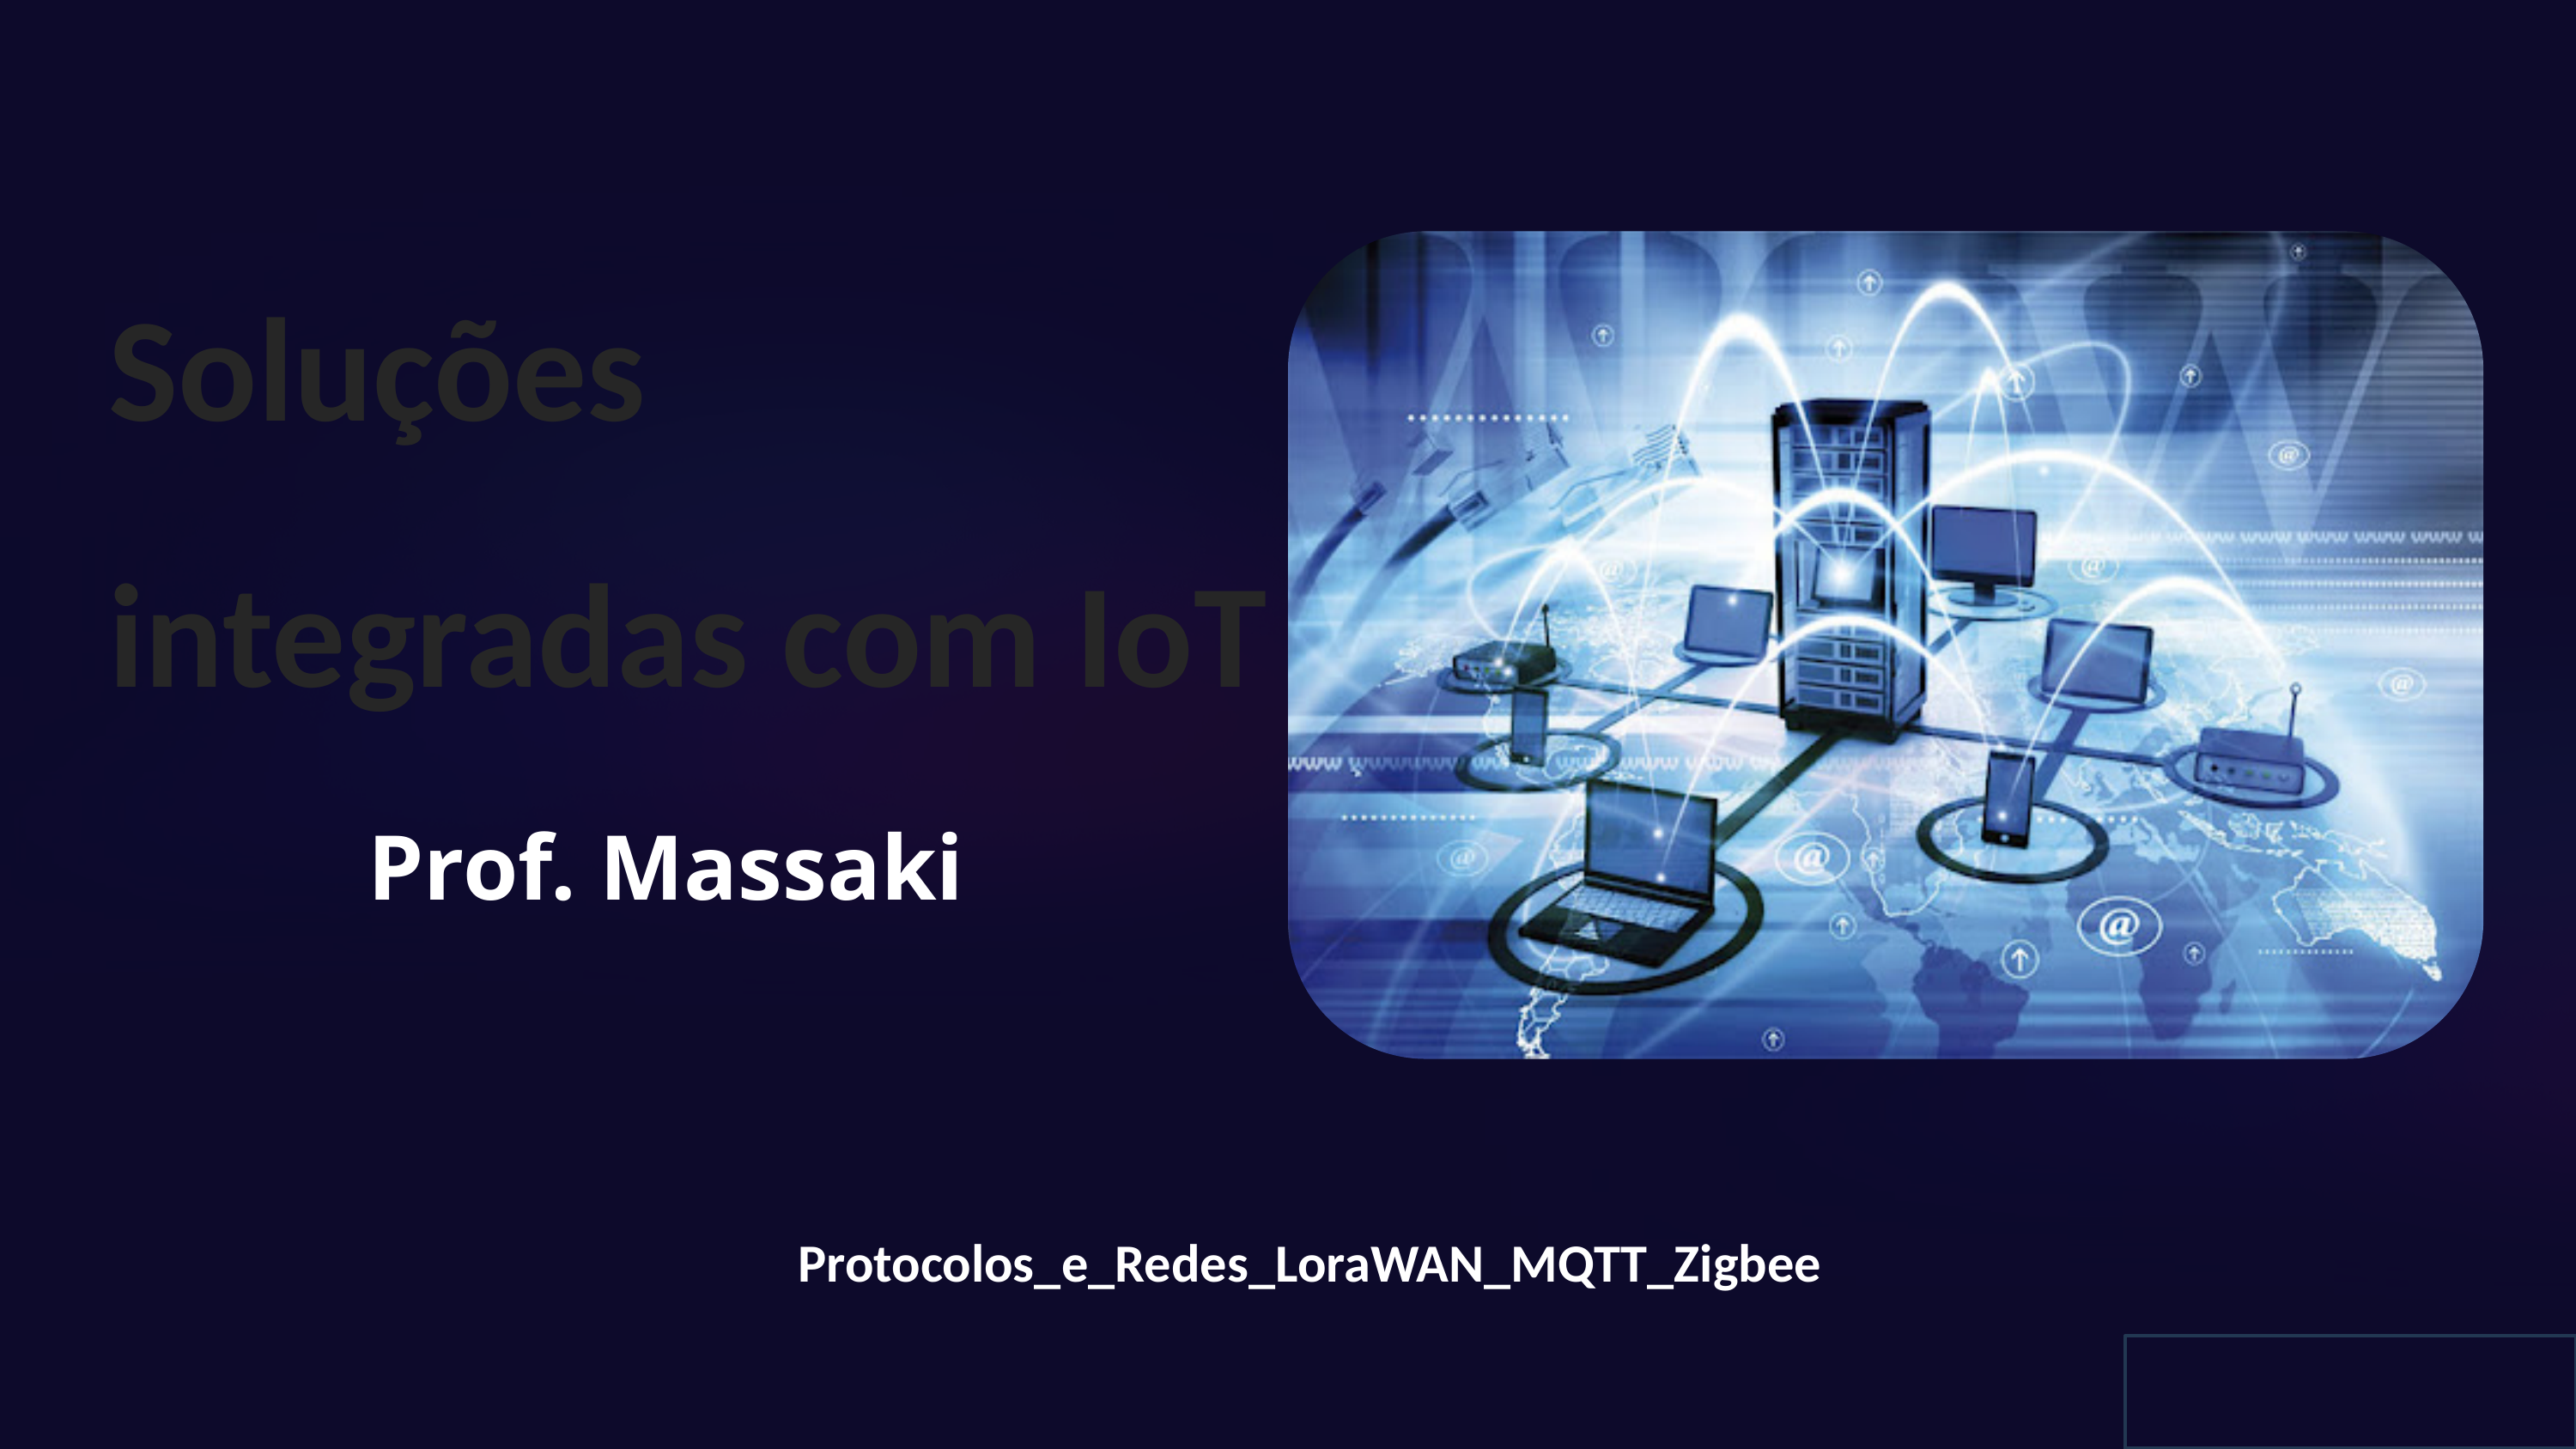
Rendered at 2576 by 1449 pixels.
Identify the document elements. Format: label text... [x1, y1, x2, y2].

text_box Protocolos_e_Redes_LoraWAN_MQTT_Zigbee [118, 1222, 2503, 1300]
text_box [2123, 1334, 2576, 1449]
text_box [1285, 229, 2486, 1061]
text_box Soluções integradas com IoT [92, 177, 1288, 724]
text_box Prof. Massaki [21, 803, 1310, 925]
